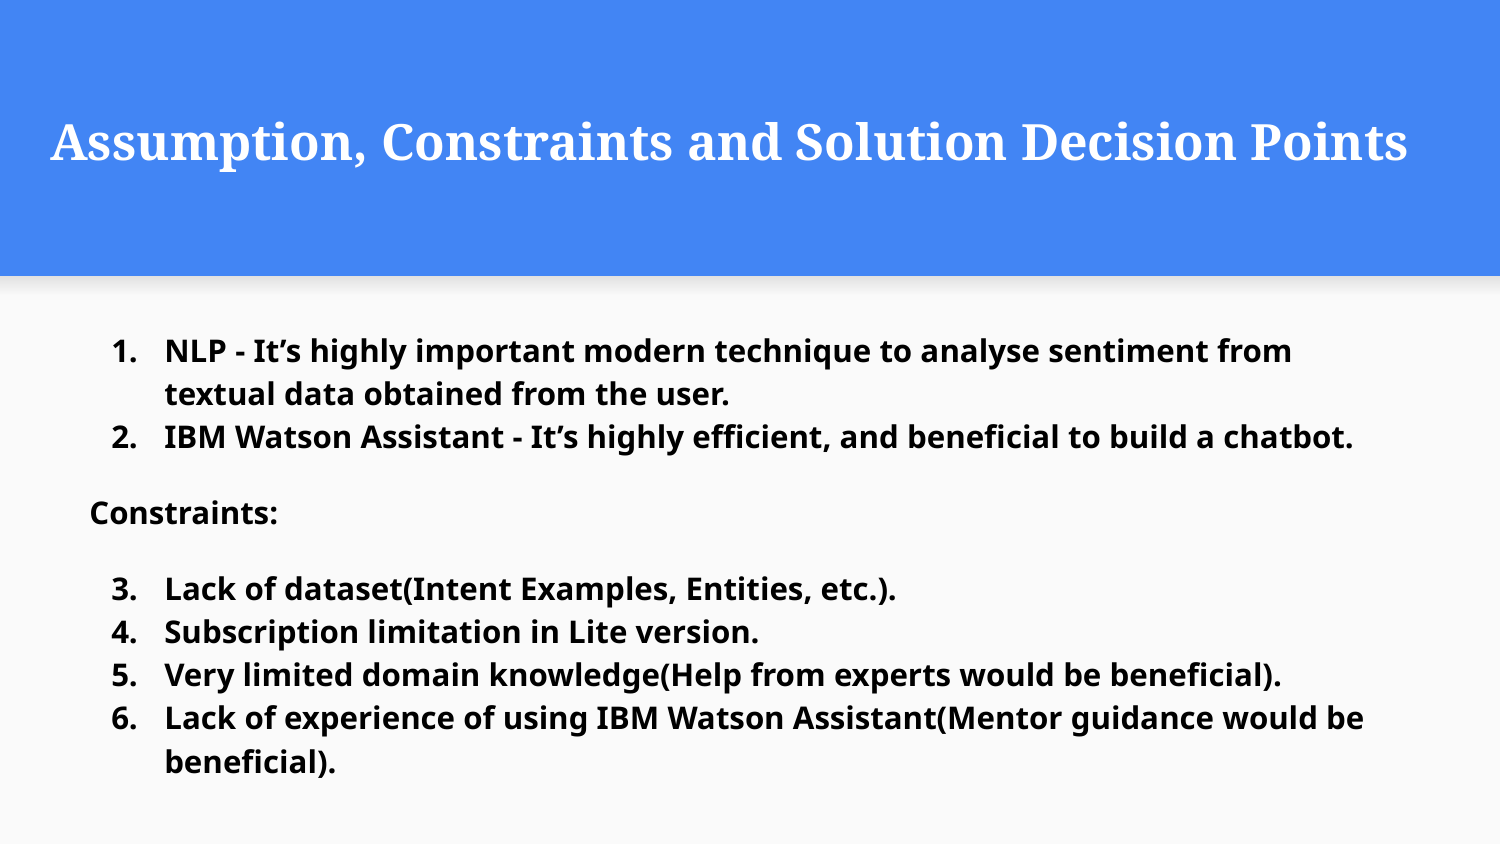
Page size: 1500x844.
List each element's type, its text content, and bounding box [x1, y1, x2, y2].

text_box Assumption, Constraints and Solution Decision Points [35, 93, 1500, 258]
text_box NLP - It’s highly important modern technique to analyse sentiment from textual data obtained from the user. IBM Watson Assistant - It’s highly efficient, and beneficial to build a chatbot. Constraints: Lack of dataset(Intent Examples, Entities, etc.). Subscription limitation in Lite version. Very limited domain knowledge(Help from experts would be beneficial). Lack of experience of using IBM Watson Assistant(Mentor guidance would be beneficial). [74, 310, 1426, 813]
